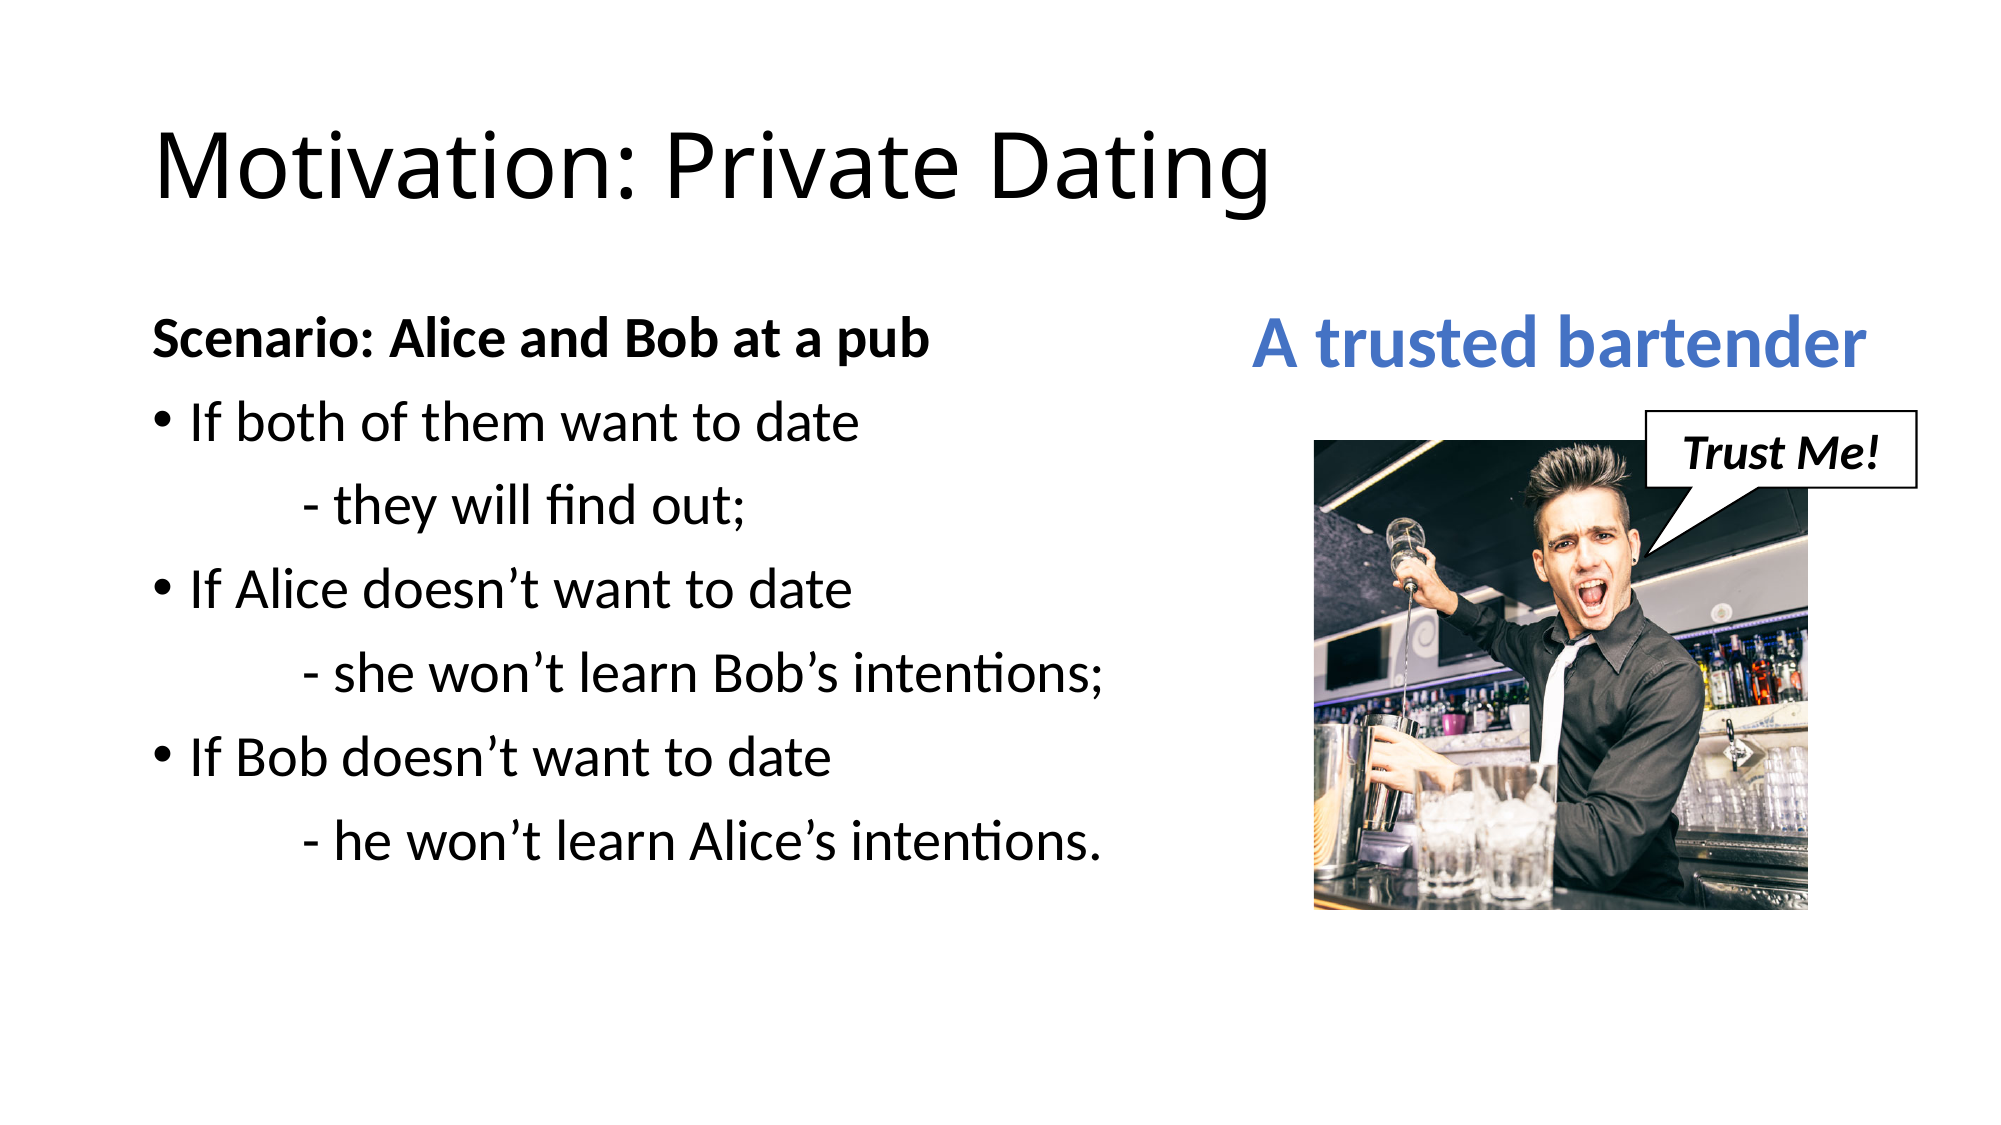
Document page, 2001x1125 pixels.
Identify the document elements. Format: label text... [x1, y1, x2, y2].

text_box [1178, 295, 1944, 910]
title Motivation: Private Dating [137, 59, 1863, 278]
list Scenario: Alice and Bob at a pub If both of them want to date - they will find out; If Alice doesn’t want to date - she won’t learn Bob’s intentions; If Bob doesn’t want to date - he won’t learn Alice’s intentions. [137, 299, 1863, 1083]
